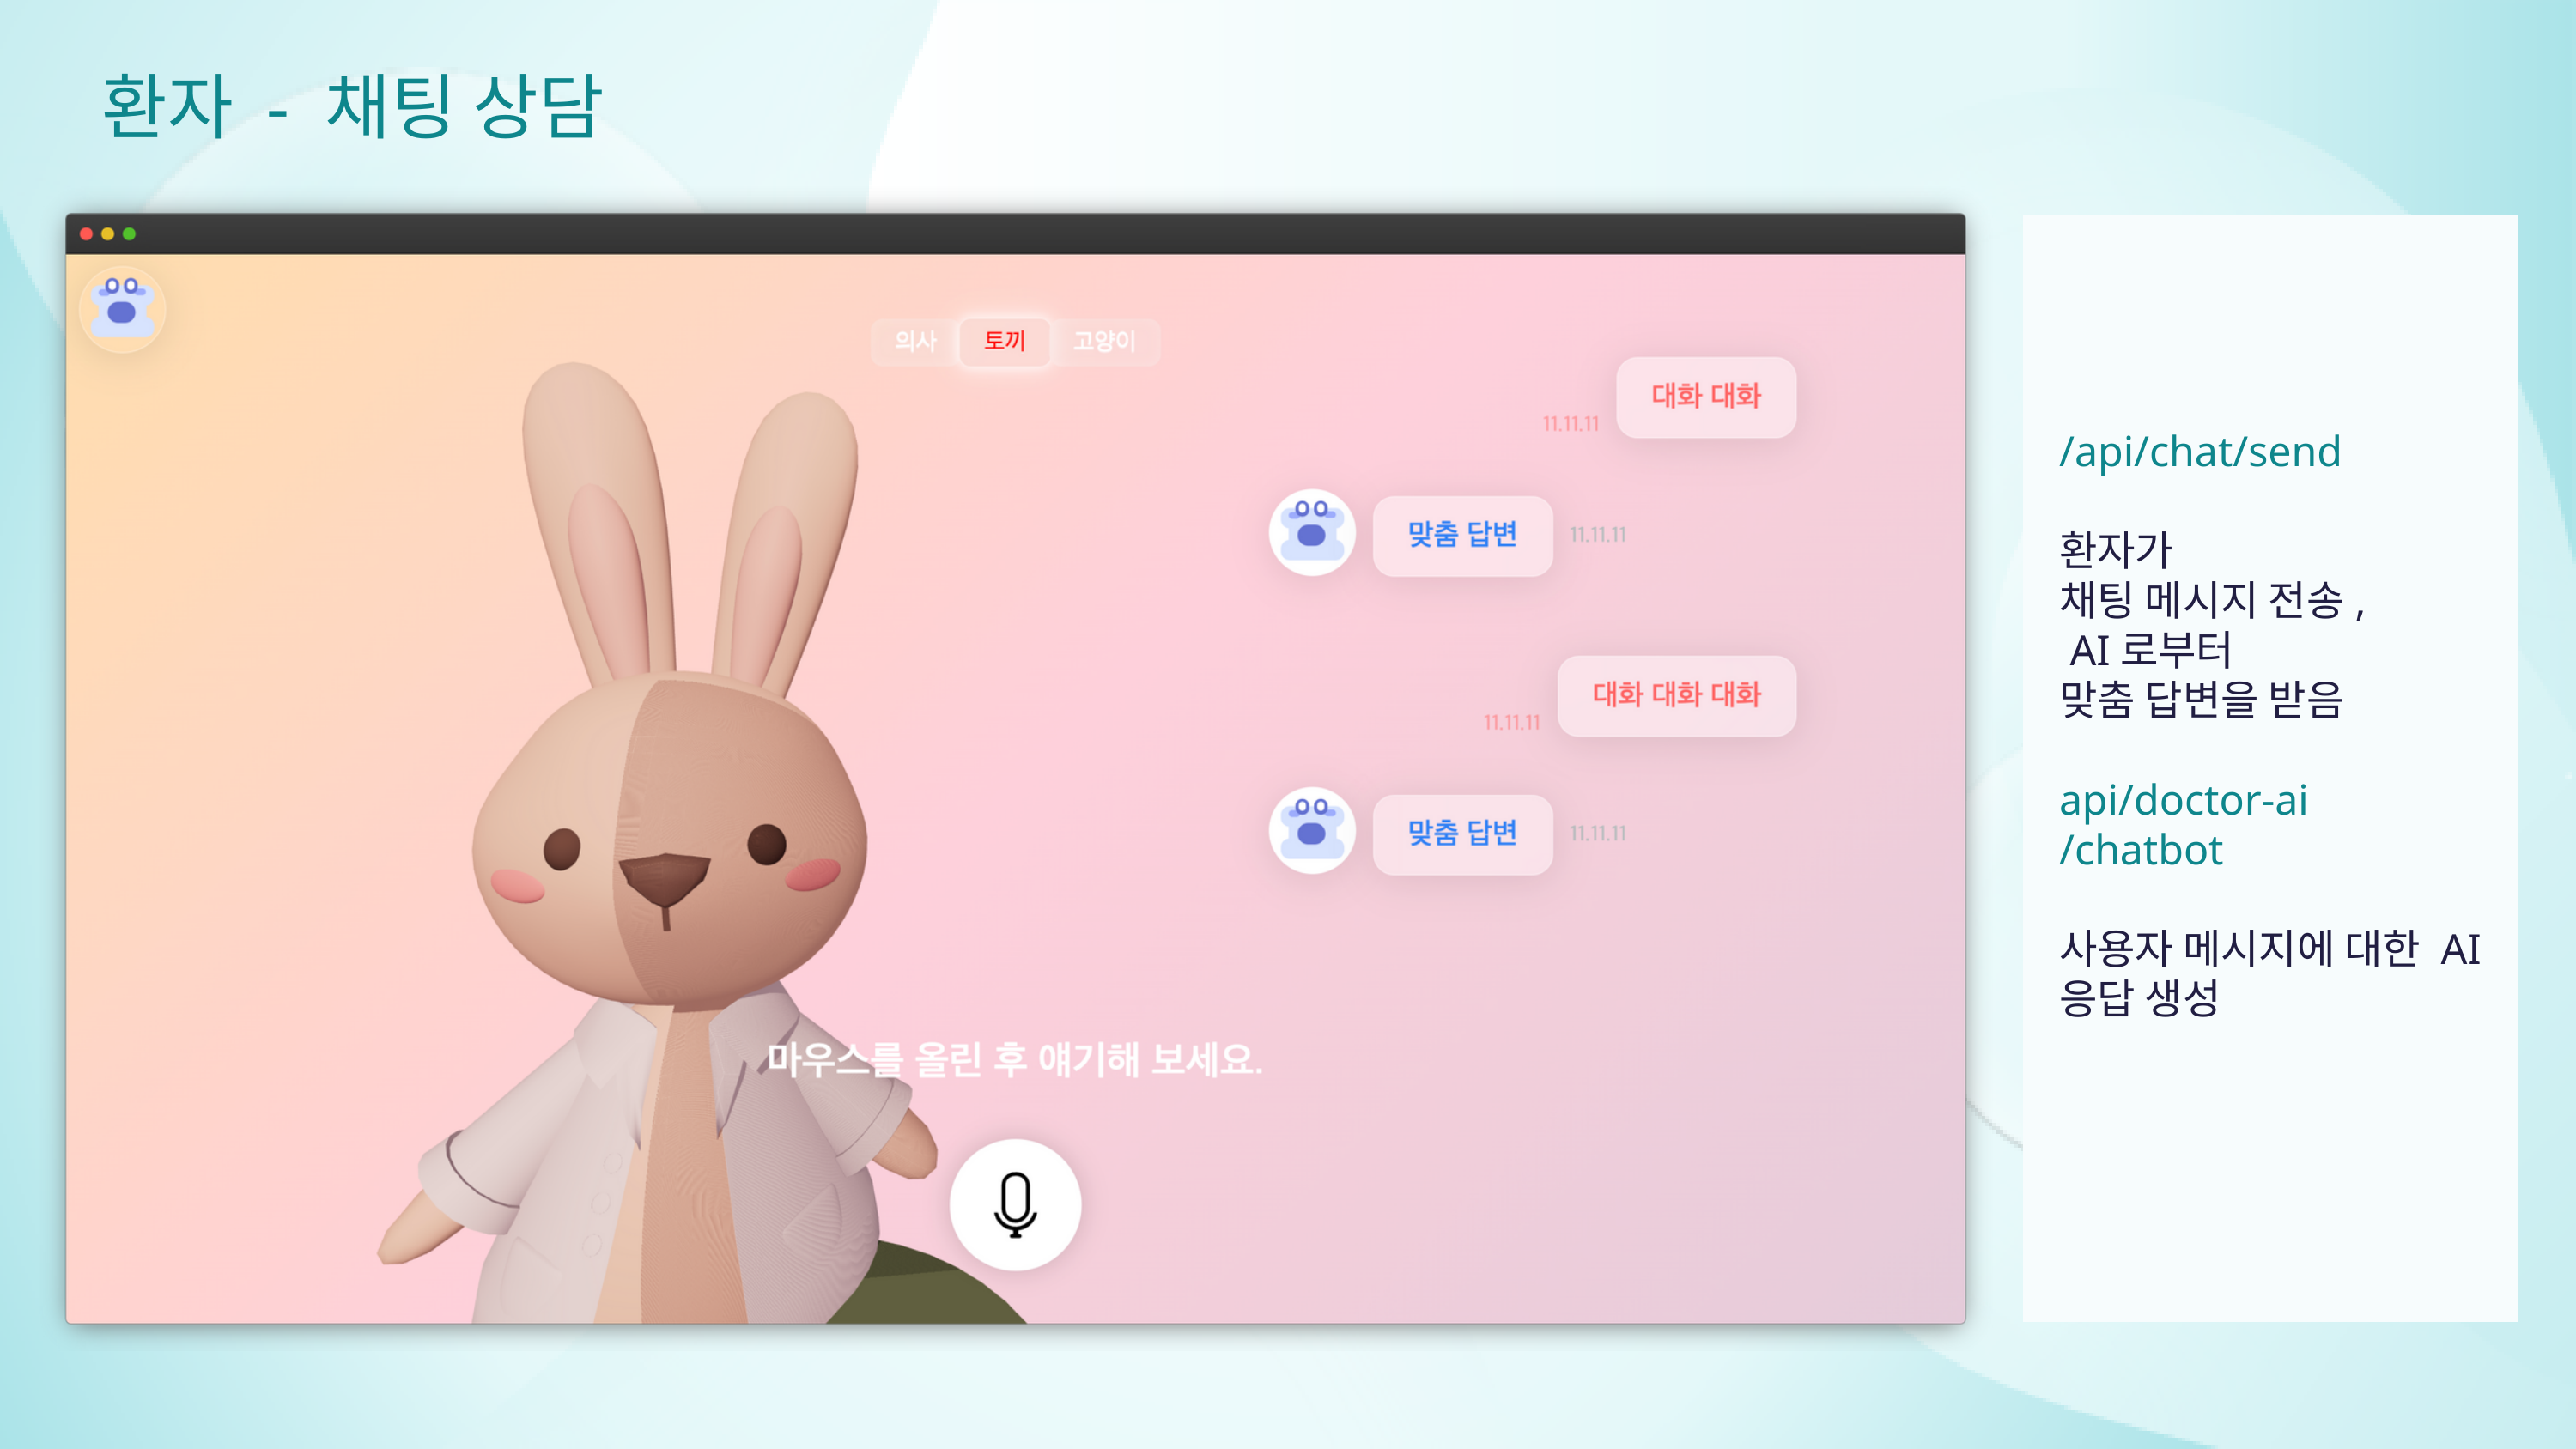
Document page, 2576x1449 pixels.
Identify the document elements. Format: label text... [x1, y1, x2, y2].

text_box 환자 - 채팅 상담 [101, 47, 1197, 149]
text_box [2022, 215, 2519, 1323]
text_box [39, 186, 1993, 1351]
text_box [0, 0, 2576, 1449]
